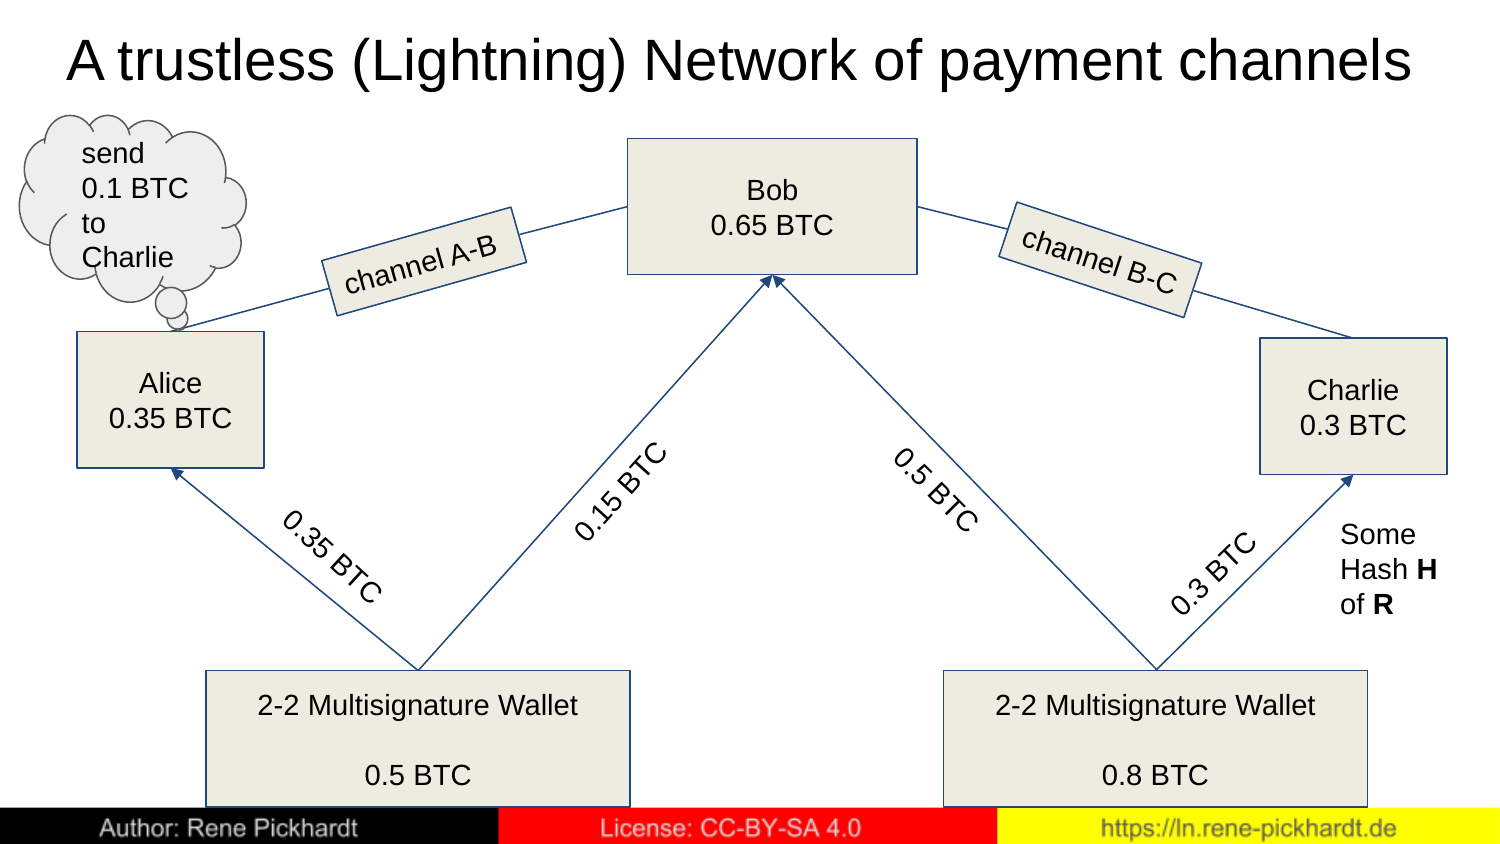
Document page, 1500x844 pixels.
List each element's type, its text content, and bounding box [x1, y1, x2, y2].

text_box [417, 274, 771, 671]
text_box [1192, 290, 1354, 339]
text_box send 0.1 BTC to Charlie [19, 115, 247, 318]
text_box Bob 0.65 BTC [627, 138, 918, 273]
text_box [170, 288, 330, 332]
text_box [518, 206, 628, 236]
text_box 2-2 Multisignature Wallet 0.8 BTC [943, 670, 1368, 807]
text_box 2-2 Multisignature Wallet 0.5 BTC [206, 679, 631, 807]
text_box Alice 0.35 BTC [77, 331, 264, 468]
text_box Some Hash H of R [1358, 500, 1480, 620]
text_box channel A-B [321, 207, 527, 316]
title A trustless (Lightning) Network of payment channels [51, 7, 1480, 102]
picture [0, 0, 1500, 844]
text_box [170, 467, 412, 671]
text_box channel B-C [998, 202, 1202, 318]
text_box Charlie 0.3 BTC [1260, 338, 1447, 475]
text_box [916, 206, 1009, 230]
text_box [1155, 474, 1354, 671]
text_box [772, 274, 1158, 671]
